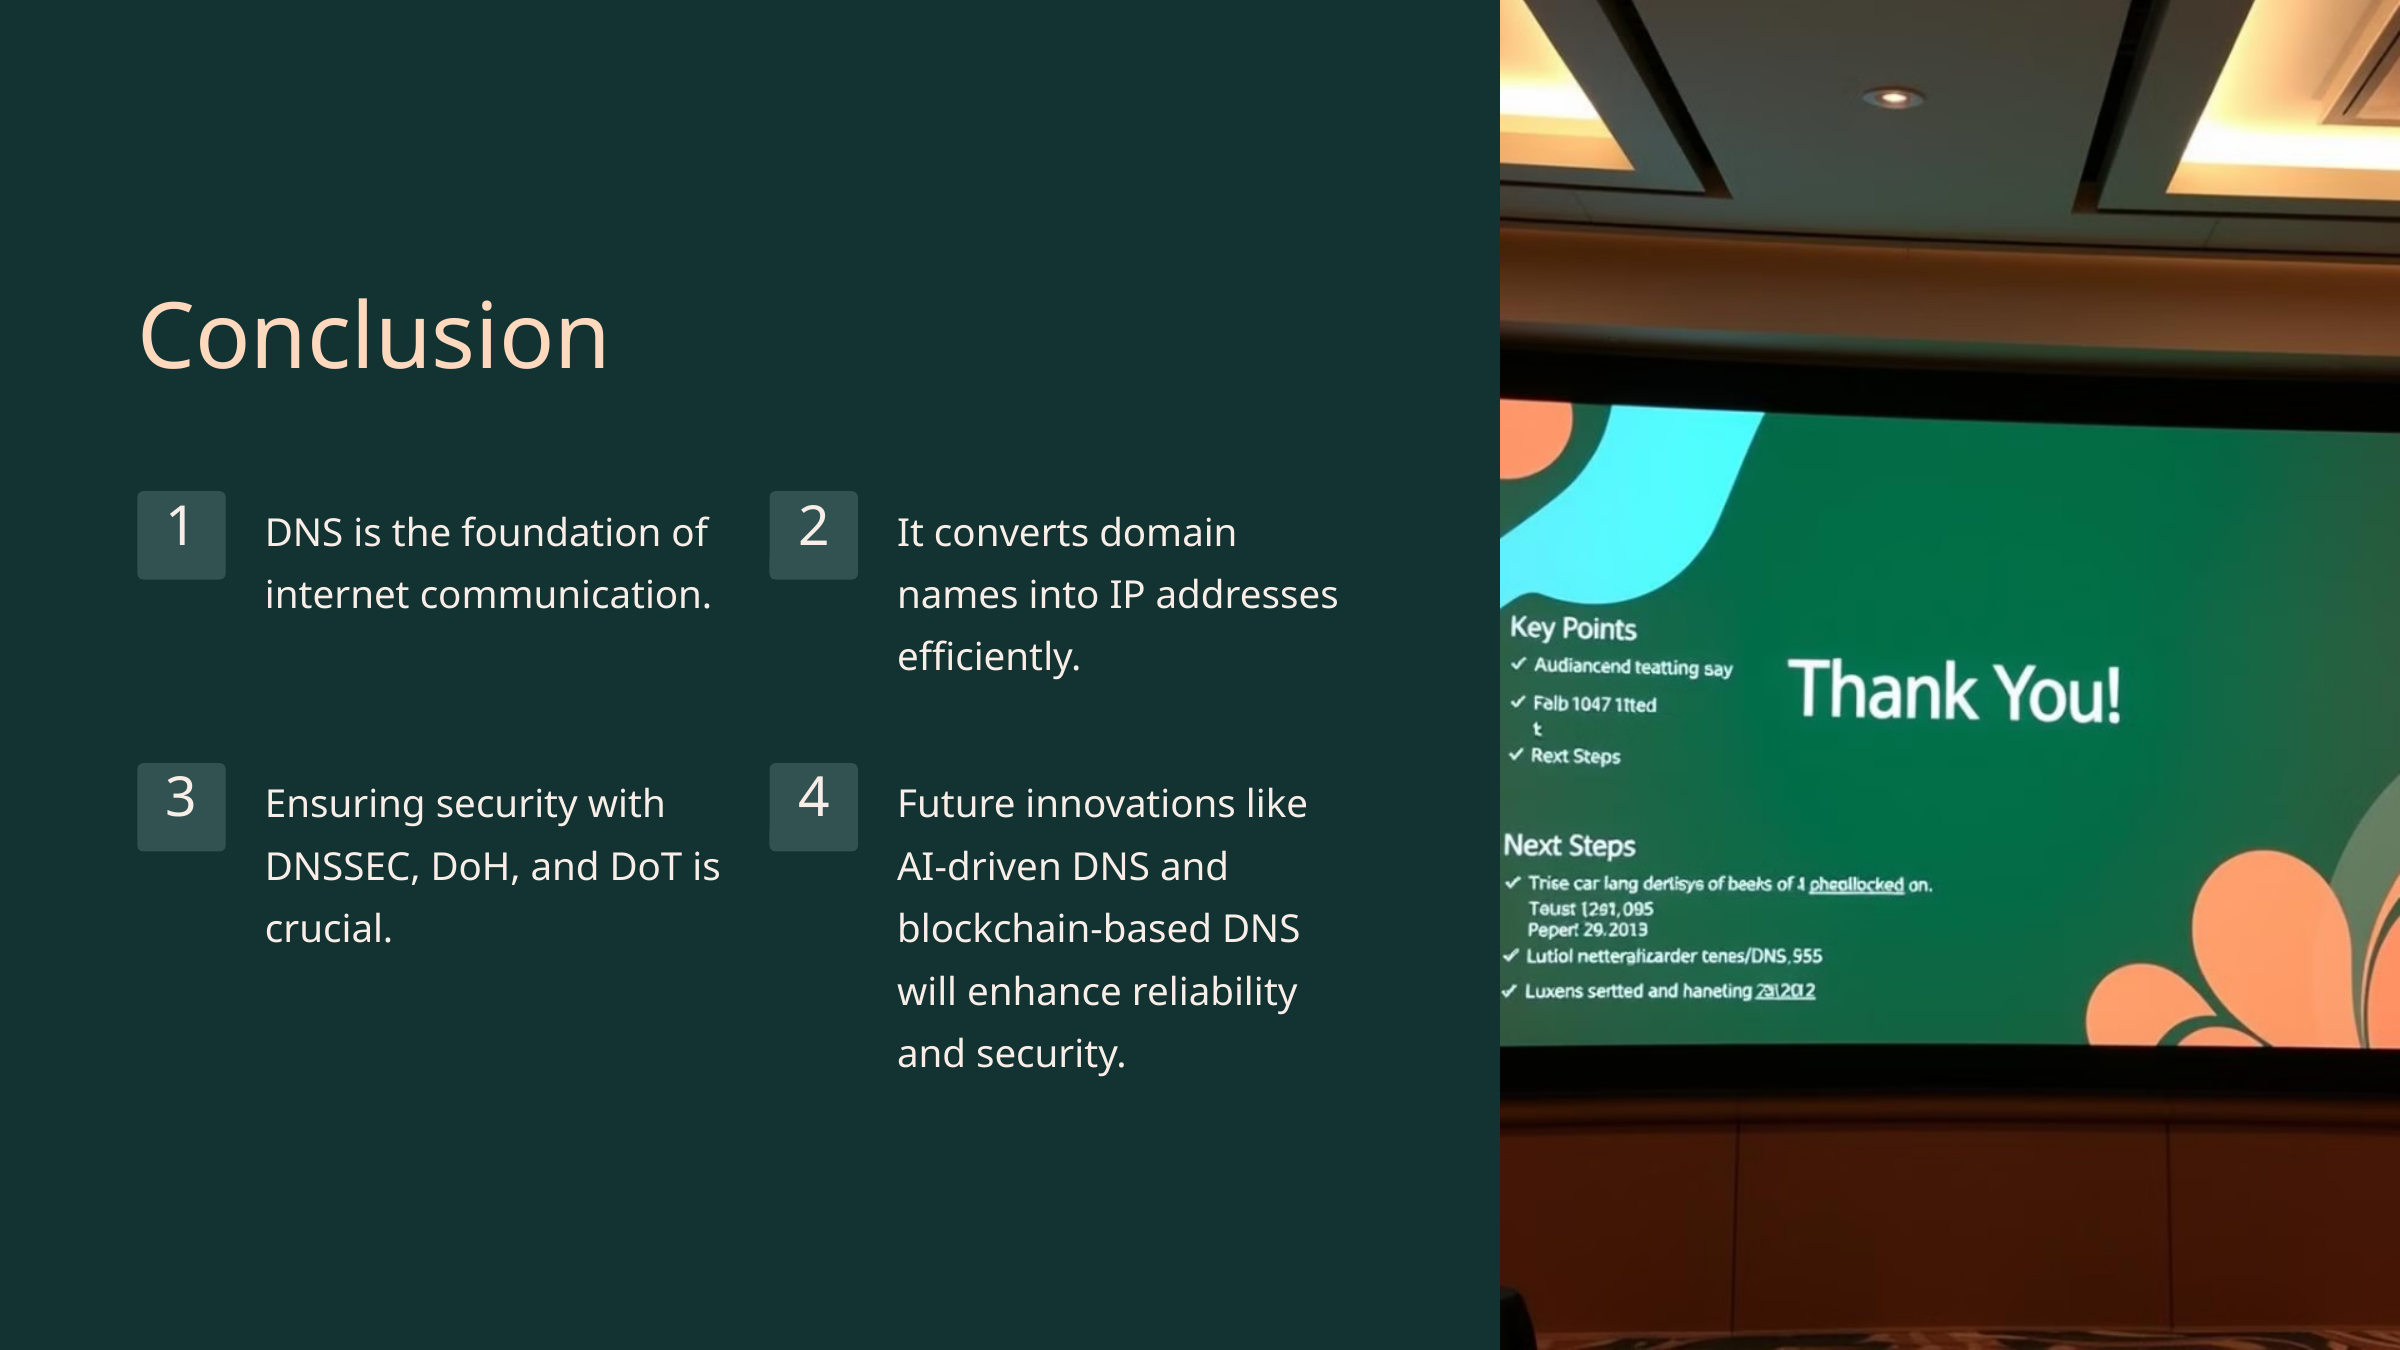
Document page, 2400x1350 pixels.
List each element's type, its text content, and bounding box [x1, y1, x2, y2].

text_box [137, 491, 226, 580]
picture [1499, 0, 2400, 1350]
text_box [769, 763, 858, 852]
text_box Ensuring security with DNSSEC, DoH, and DoT is crucial. [264, 763, 731, 952]
text_box [137, 763, 226, 852]
text_box Future innovations like AI-driven DNS and blockchain-based DNS will enhance reliability and security. [897, 763, 1363, 1078]
text_box 3 [153, 772, 210, 842]
text_box 1 [153, 500, 210, 570]
text_box 4 [786, 772, 842, 842]
text_box Conclusion [137, 272, 1062, 389]
text_box It converts domain names into IP addresses efficiently. [897, 491, 1363, 680]
text_box DNS is the foundation of internet communication. [264, 491, 731, 617]
text_box [769, 491, 858, 580]
text_box 2 [786, 500, 842, 570]
